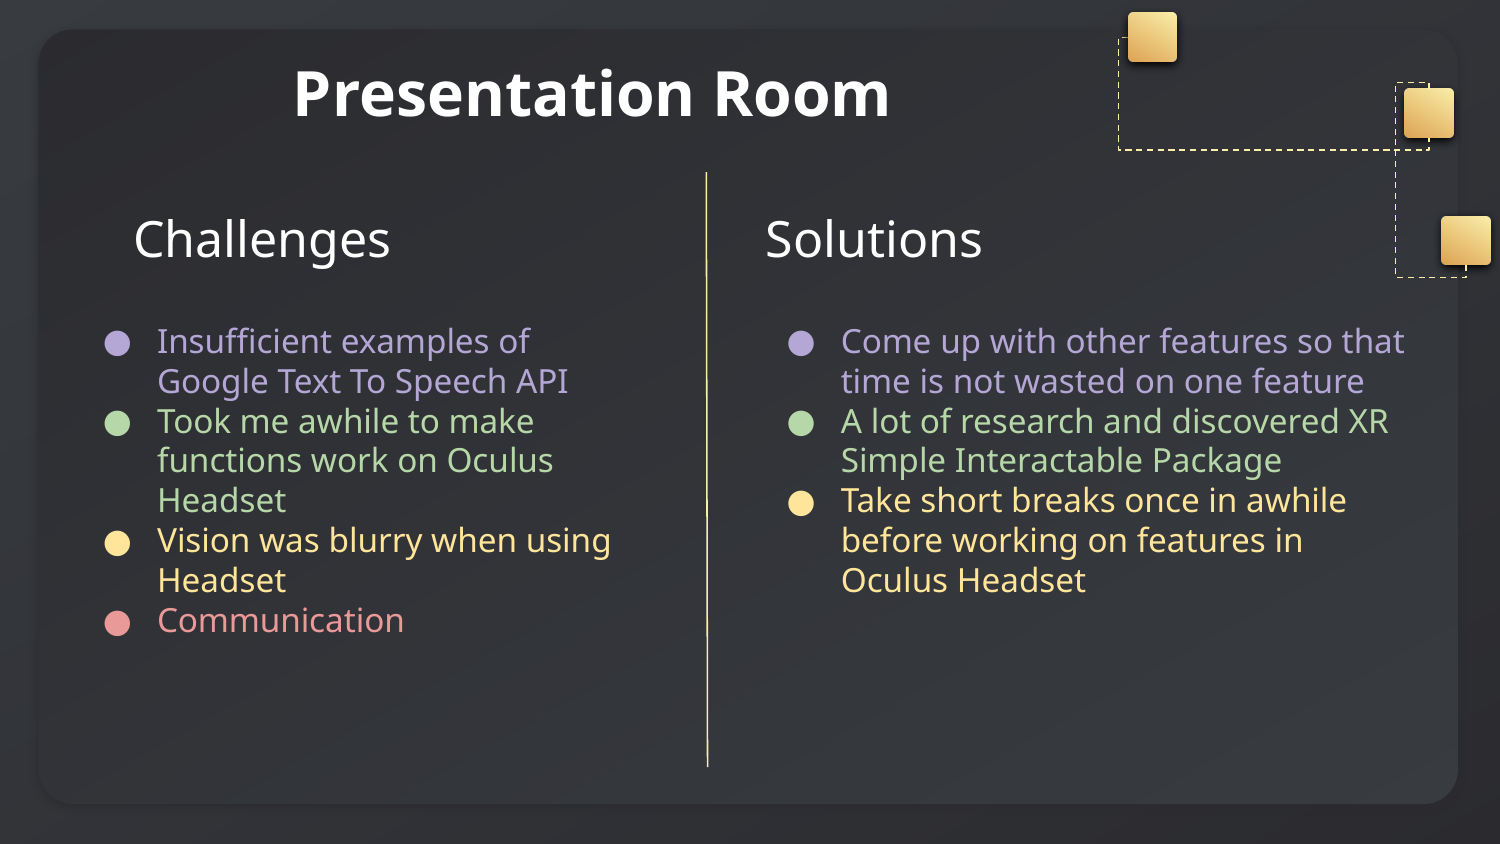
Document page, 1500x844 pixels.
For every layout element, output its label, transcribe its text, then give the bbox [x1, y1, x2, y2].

title Presentation Room [67, 39, 1119, 115]
text_box Come up with other features so that time is not wasted on one feature A lot of research and discovered XR Simple Interactable Package Take short breaks once in awhile before working on features in Oculus Headset [750, 304, 1426, 742]
picture [0, 0, 1500, 844]
title Solutions [750, 192, 1188, 269]
text_box Insufficient examples of Google Text To Speech API Took me awhile to make functions work on Oculus Headset Vision was blurry when using Headset Communication [67, 304, 664, 742]
title Challenges [118, 192, 675, 269]
